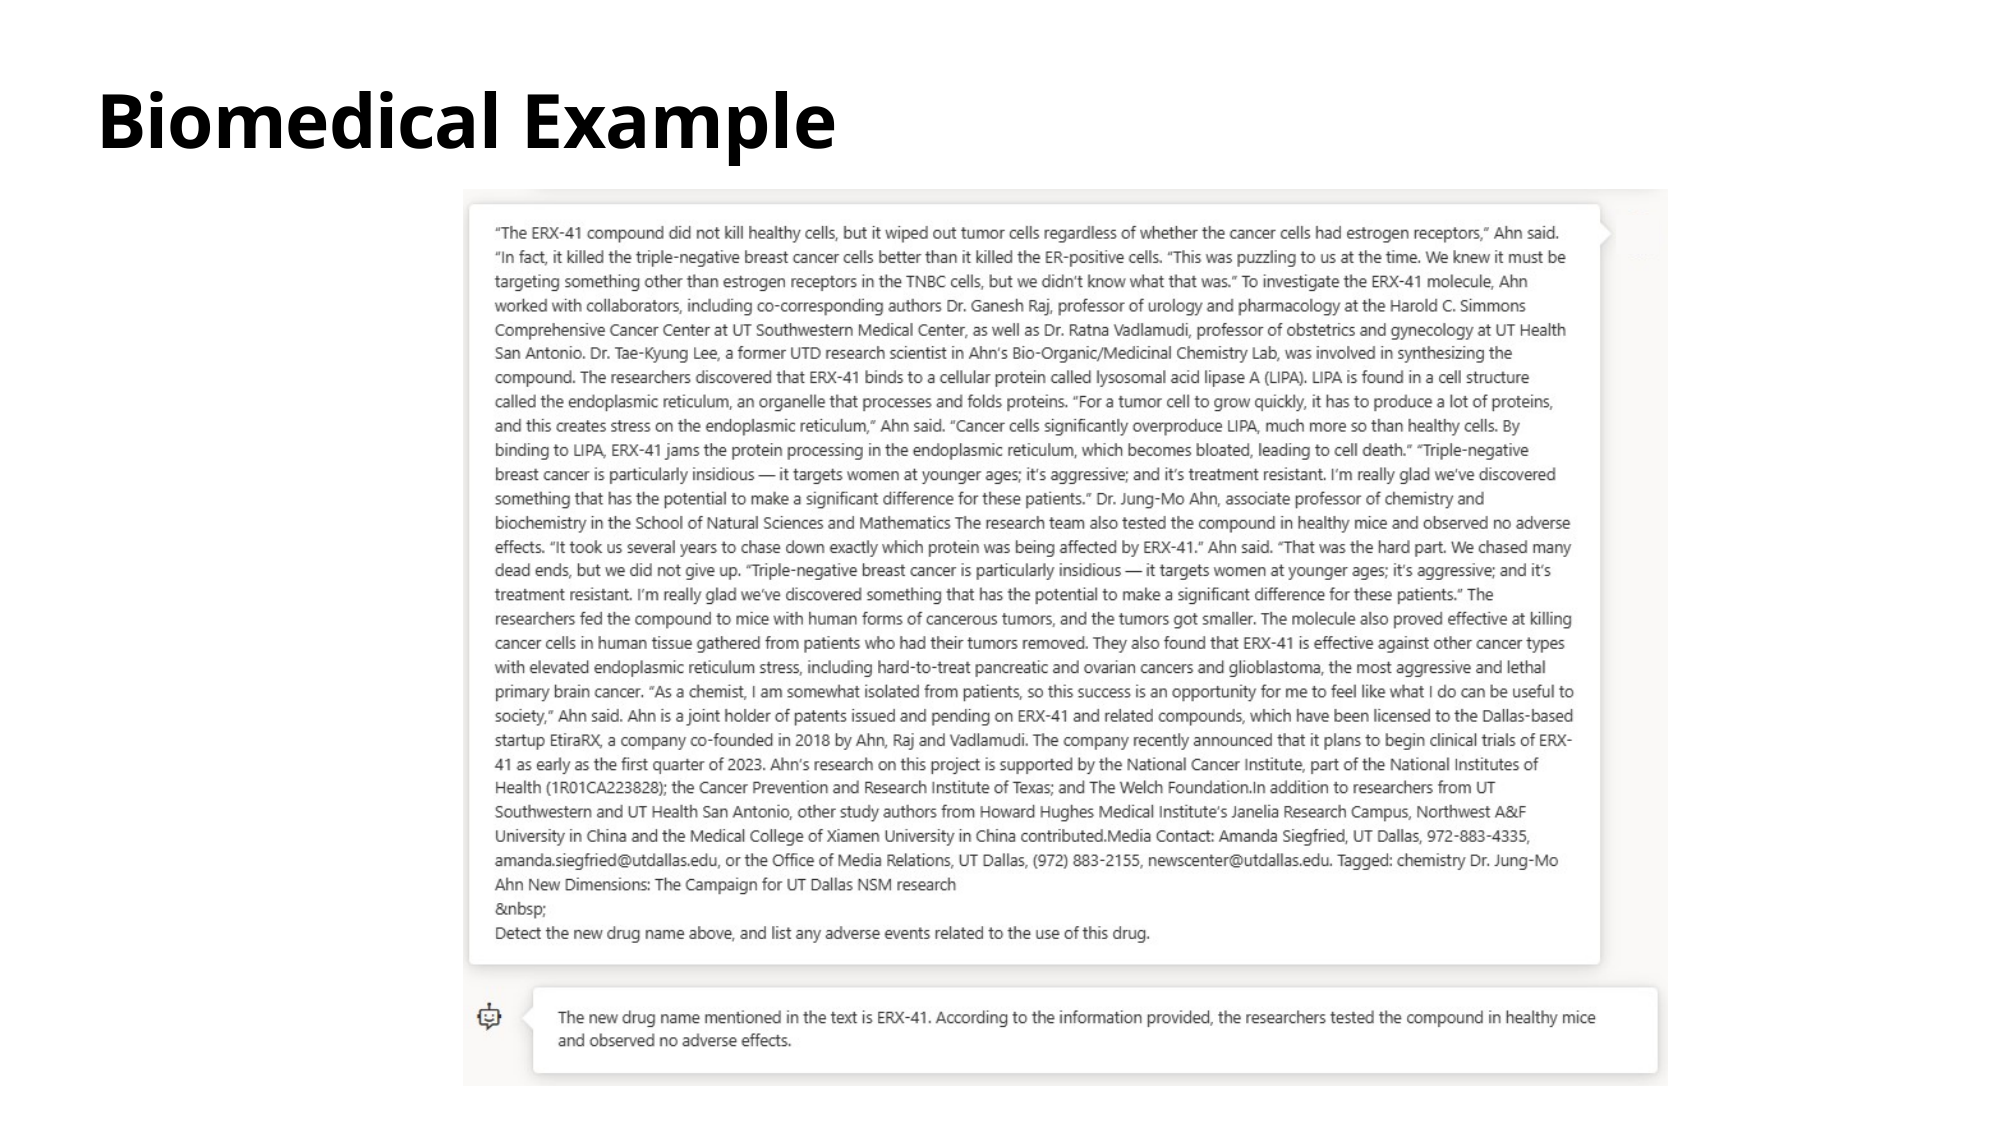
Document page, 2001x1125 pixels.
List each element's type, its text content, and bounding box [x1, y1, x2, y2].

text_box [462, 189, 1668, 1086]
title Biomedical Example [94, 70, 1906, 261]
